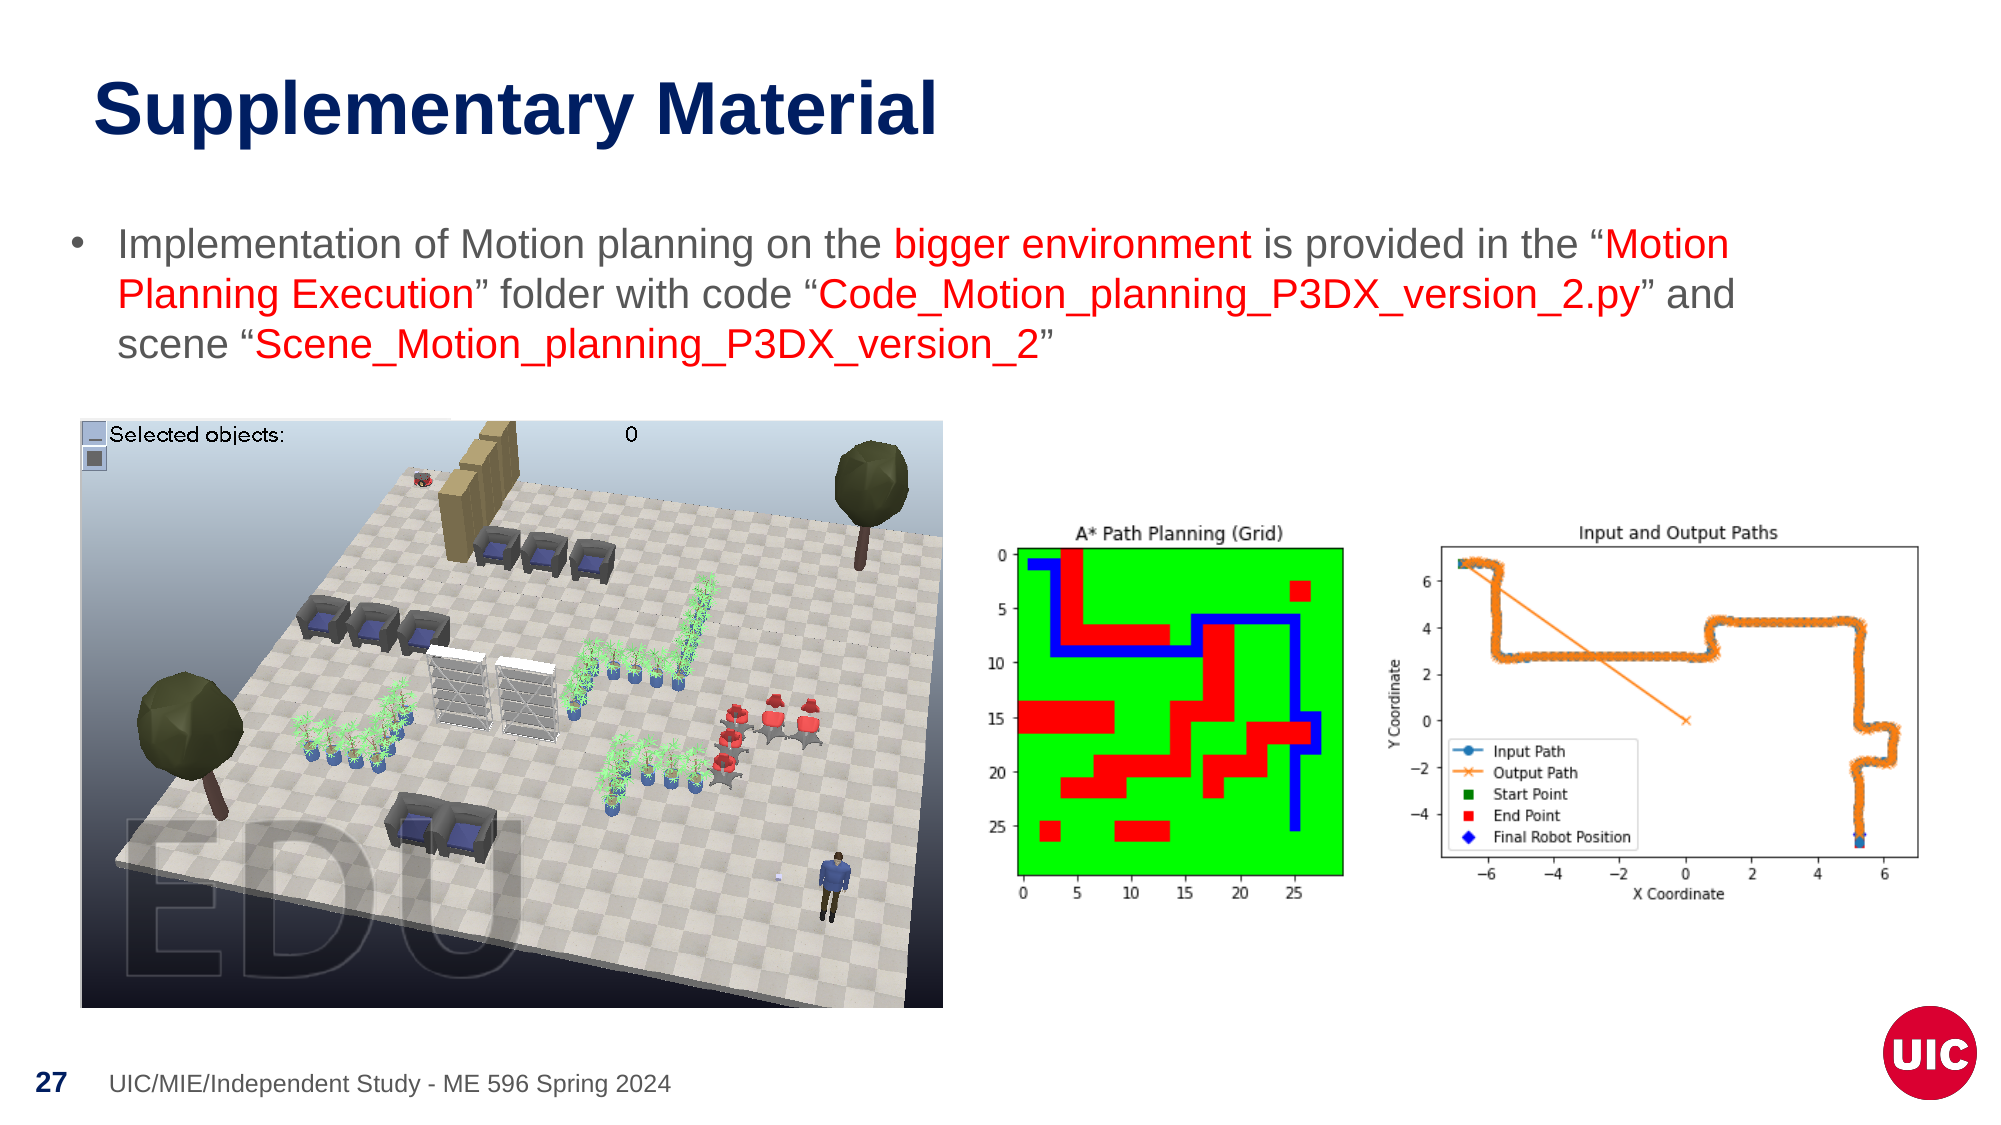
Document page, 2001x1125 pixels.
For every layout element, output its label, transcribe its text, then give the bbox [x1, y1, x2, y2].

picture [977, 515, 1353, 911]
picture [1380, 515, 1926, 911]
picture [1880, 1004, 1980, 1102]
footer UIC/MIE/Independent Study - ME 596 Spring 2024 [93, 1053, 769, 1113]
list Implementation of Motion planning on the bigger environment is provided in the “Motion Planning Execution” folder with code “Code_Motion_planning_P3DX_version_2.py” and scene “Scene_Motion_planning_P3DX_version_2” [70, 217, 1839, 994]
title Supplementary Material [93, 70, 1907, 204]
picture [79, 418, 943, 1008]
